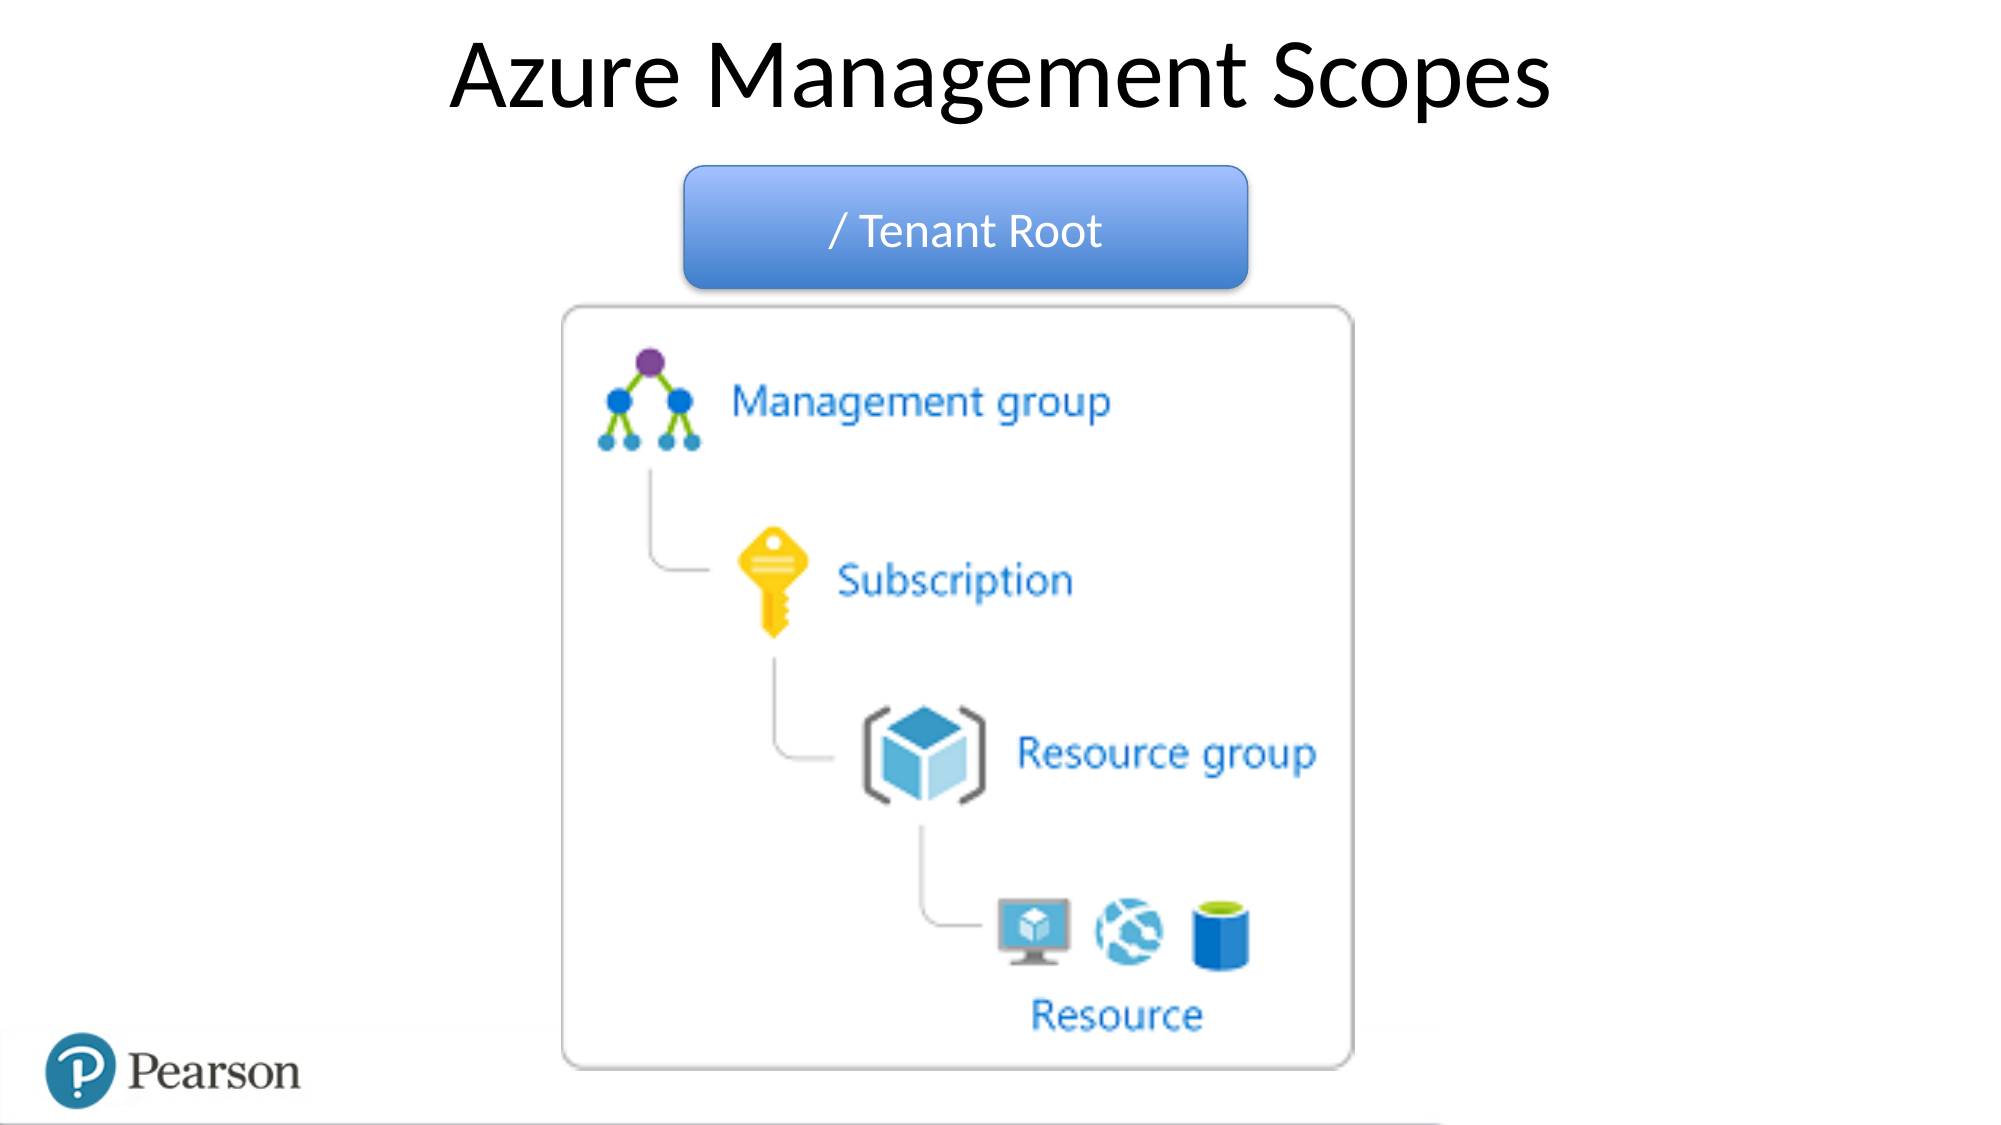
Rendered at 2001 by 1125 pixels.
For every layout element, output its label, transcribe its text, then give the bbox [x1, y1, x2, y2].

text_box / Tenant Root [683, 165, 1249, 193]
picture [0, 0, 2000, 1125]
title Azure Management Scopes [176, 0, 1828, 123]
